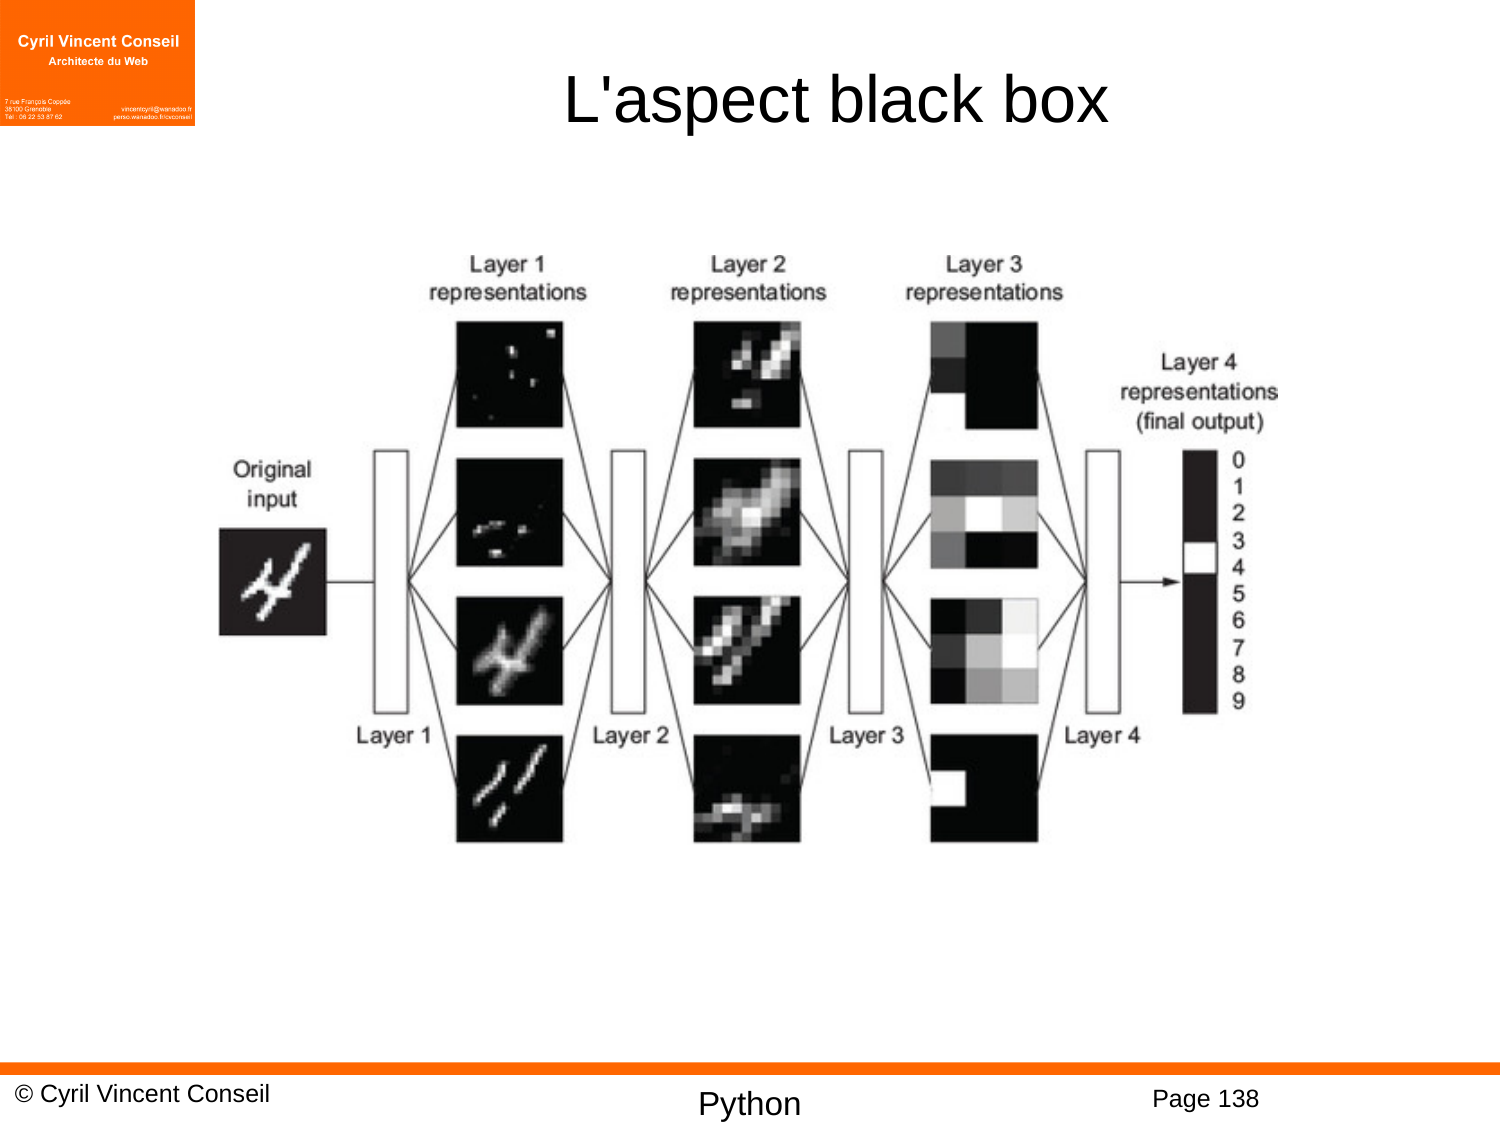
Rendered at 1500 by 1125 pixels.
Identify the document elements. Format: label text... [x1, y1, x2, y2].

picture [0, 0, 195, 126]
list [218, 255, 1278, 847]
title L'aspect black box [194, 2, 1480, 190]
